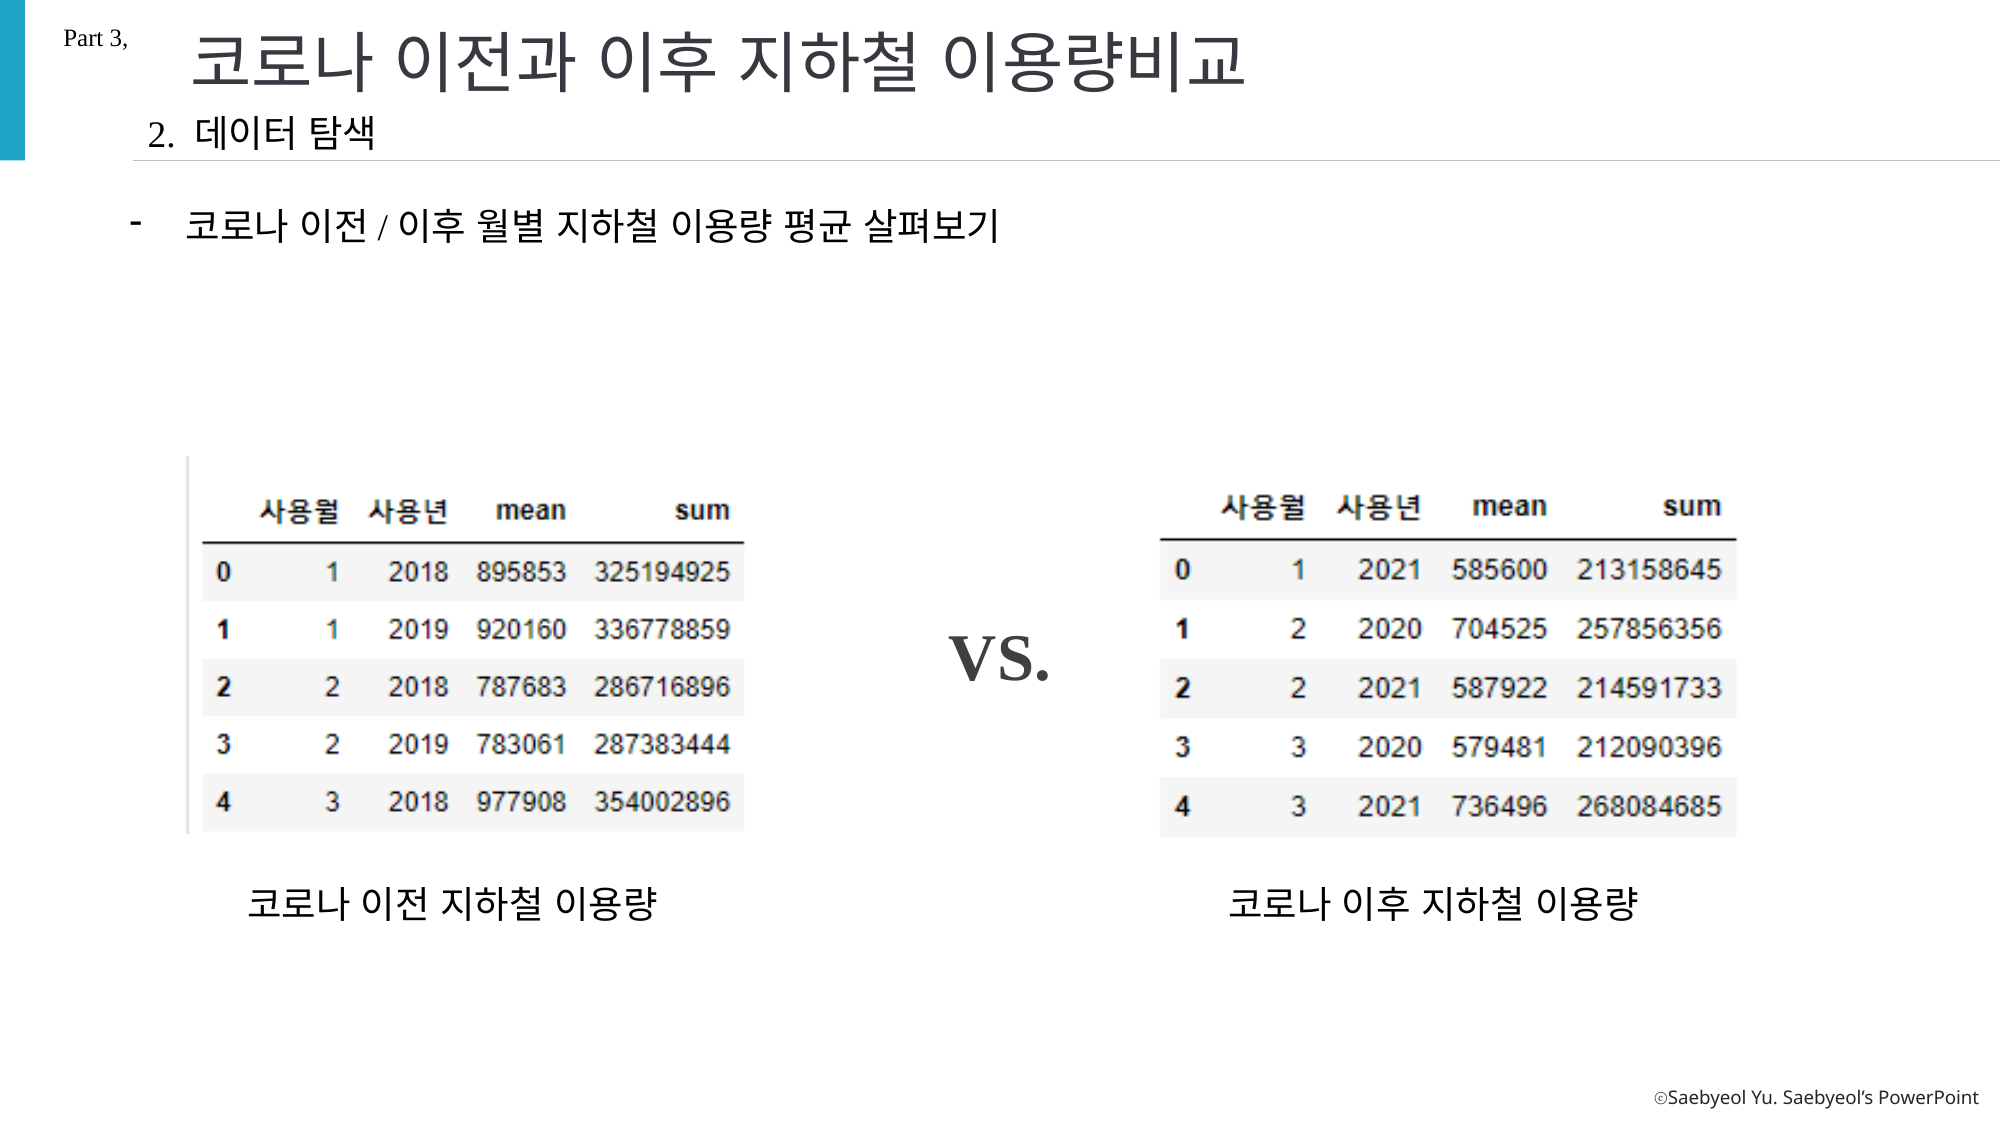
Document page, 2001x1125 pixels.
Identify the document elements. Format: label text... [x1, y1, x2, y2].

text_box VS. [901, 605, 1132, 701]
text_box 2. 데이터 탐색 [132, 161, 822, 170]
picture [185, 456, 901, 834]
text_box 코로나 이전 지하철 이용량 [232, 866, 705, 942]
text_box 2. 데이터 탐색 [132, 87, 822, 160]
text_box 코로나 이전/이후 월별 지하철 이용량 평균 살펴보기 [96, 195, 1098, 256]
picture [1132, 457, 1877, 851]
text_box 코로나 이후 지하철 이용량 [1213, 866, 1686, 942]
text_box [0, 0, 26, 161]
text_box Part 3, [48, 13, 144, 59]
text_box 코로나 이전과 이후 지하철 이용량비교 [175, 13, 1265, 109]
